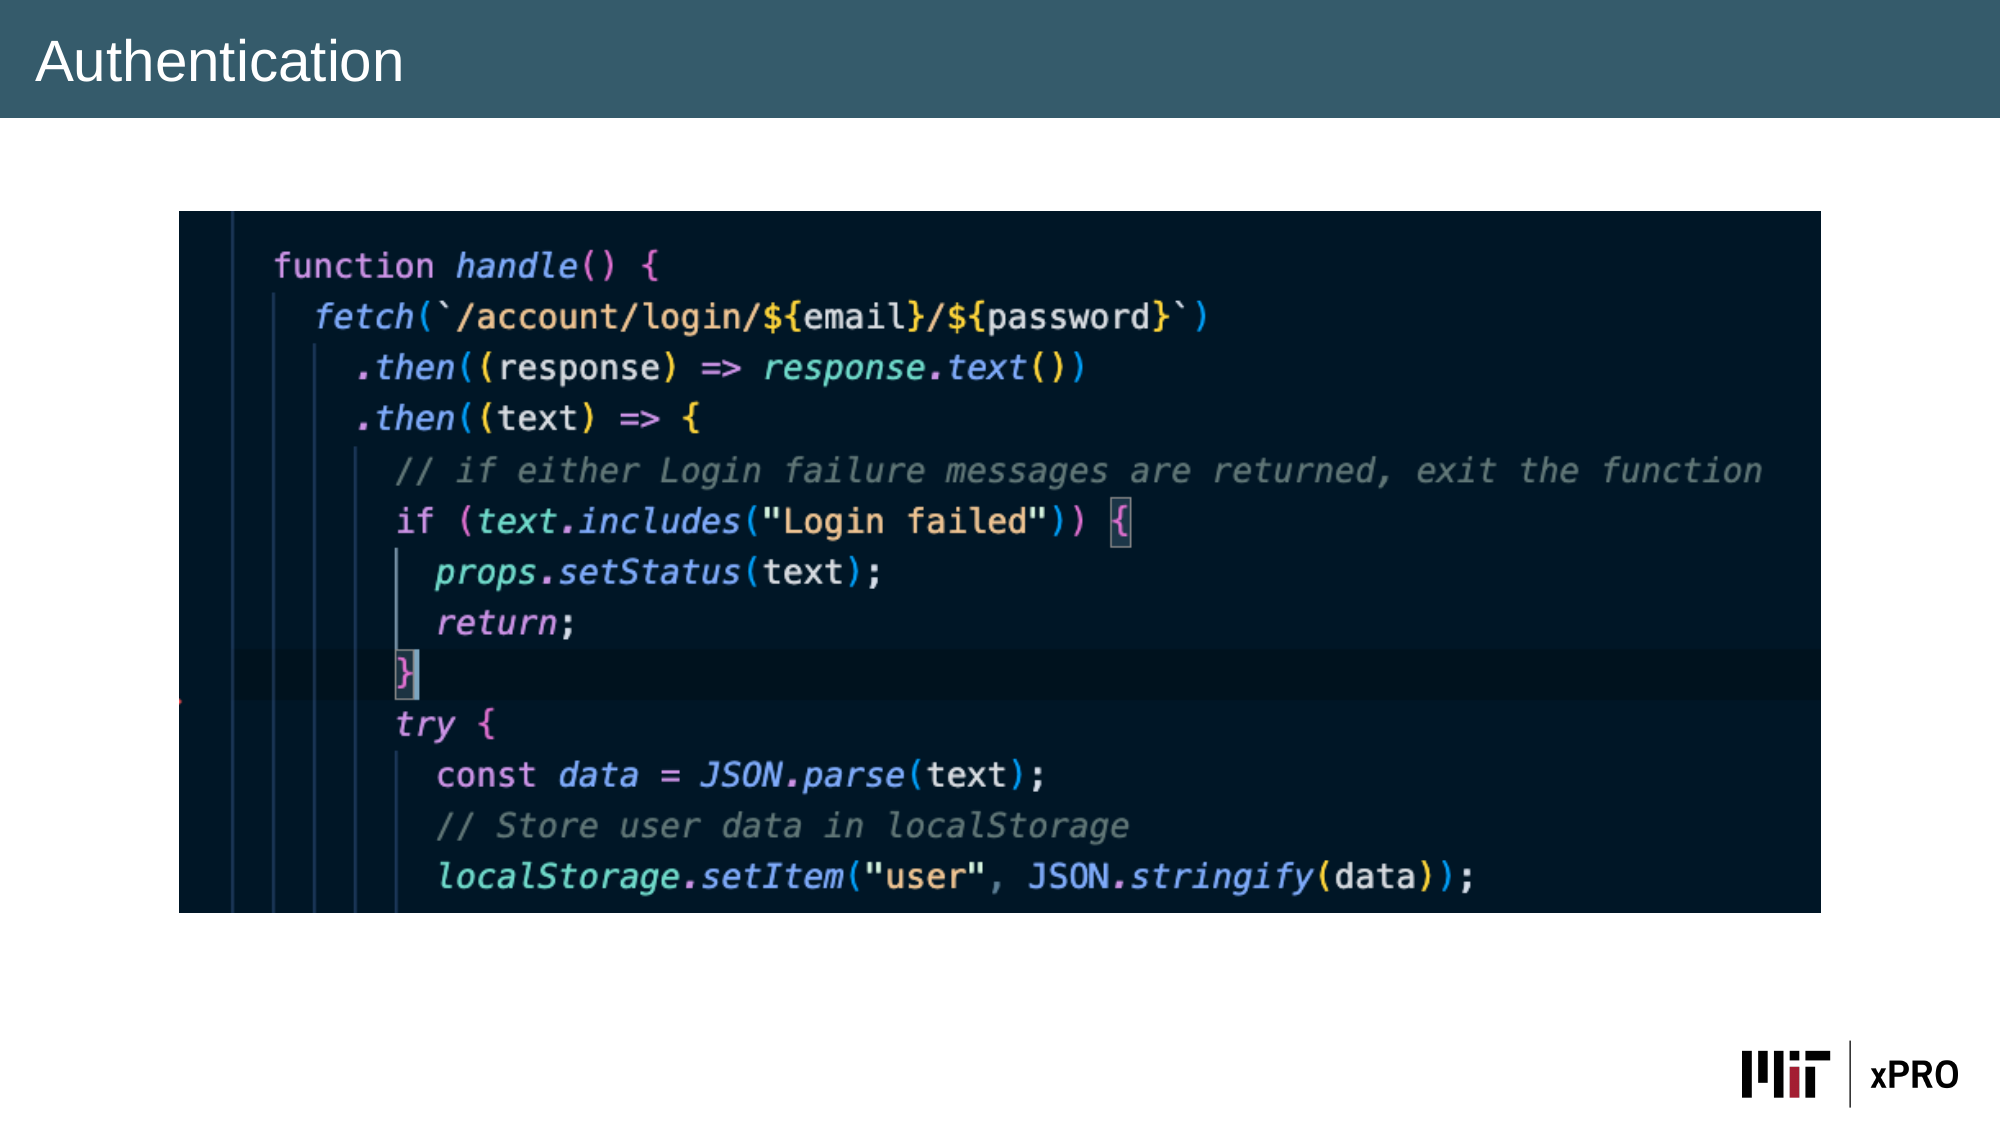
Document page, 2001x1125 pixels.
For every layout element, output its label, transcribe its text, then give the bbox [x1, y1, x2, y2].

picture [1742, 1040, 1958, 1108]
picture [179, 211, 1821, 914]
picture [0, 0, 2000, 118]
text_box Authentication [20, 15, 1925, 101]
